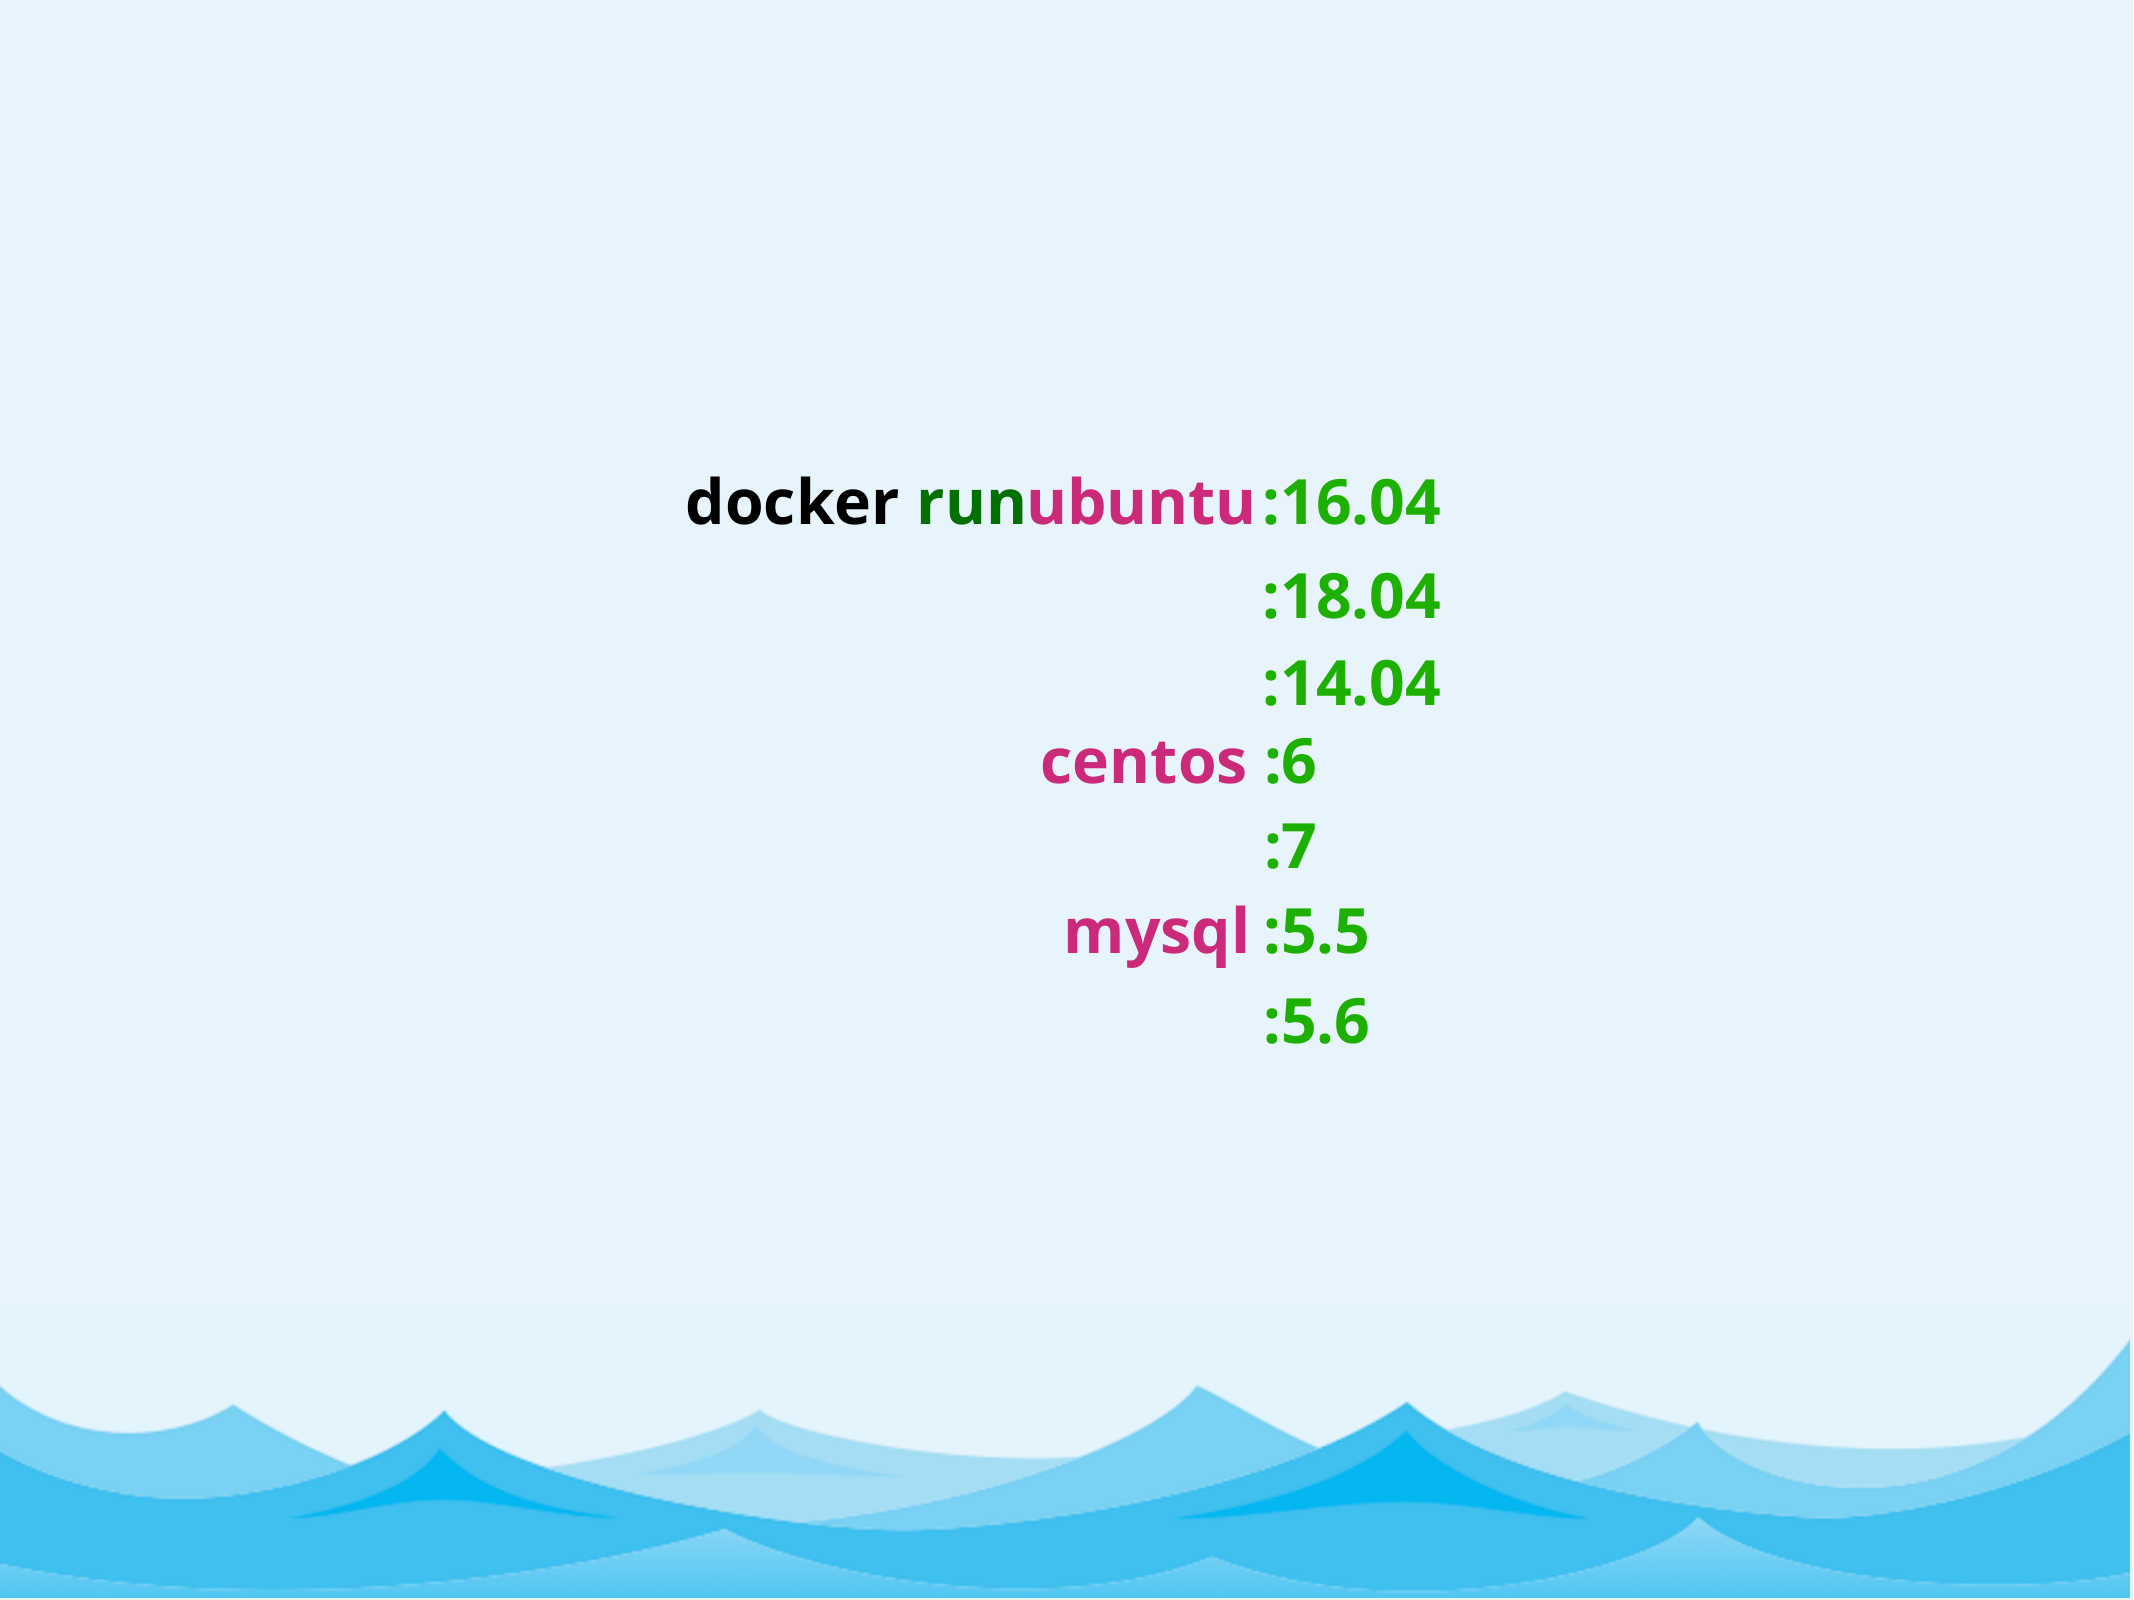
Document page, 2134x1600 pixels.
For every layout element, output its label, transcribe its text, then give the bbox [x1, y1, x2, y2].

text_box :14.04 [1254, 634, 1450, 726]
text_box :7 [1255, 797, 1327, 882]
text_box docker run [677, 454, 1017, 546]
text_box mysql [1055, 882, 1255, 974]
text_box :5.6 [1255, 973, 1379, 1065]
text_box ubuntu [1017, 454, 1254, 546]
picture [0, 1308, 2130, 1598]
text_box centos [1032, 712, 1255, 804]
text_box :6 [1255, 712, 1327, 797]
text_box :16.04 [1254, 454, 1450, 546]
text_box :5.5 [1255, 882, 1379, 973]
text_box :18.04 [1254, 547, 1450, 634]
